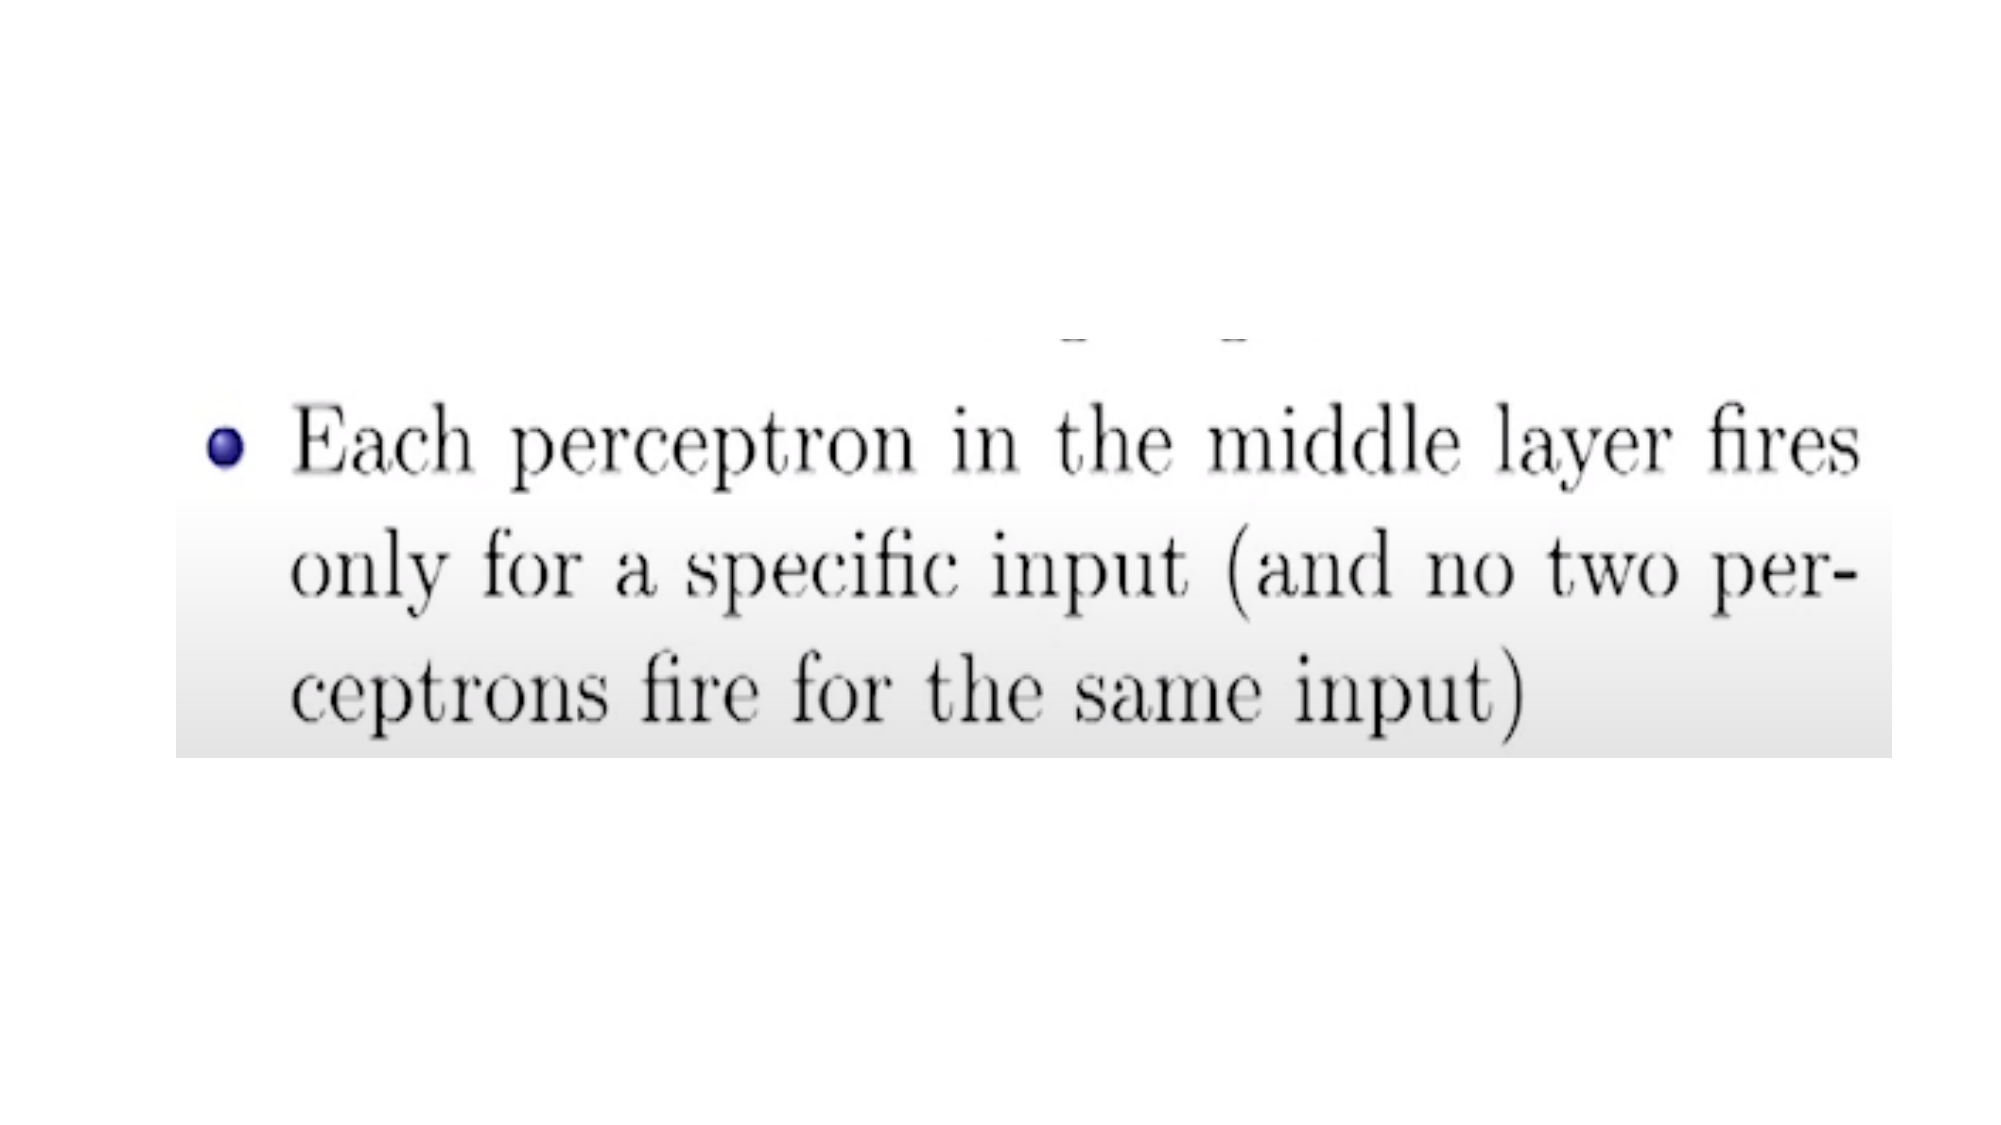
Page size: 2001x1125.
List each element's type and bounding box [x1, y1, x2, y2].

list [176, 339, 1892, 758]
